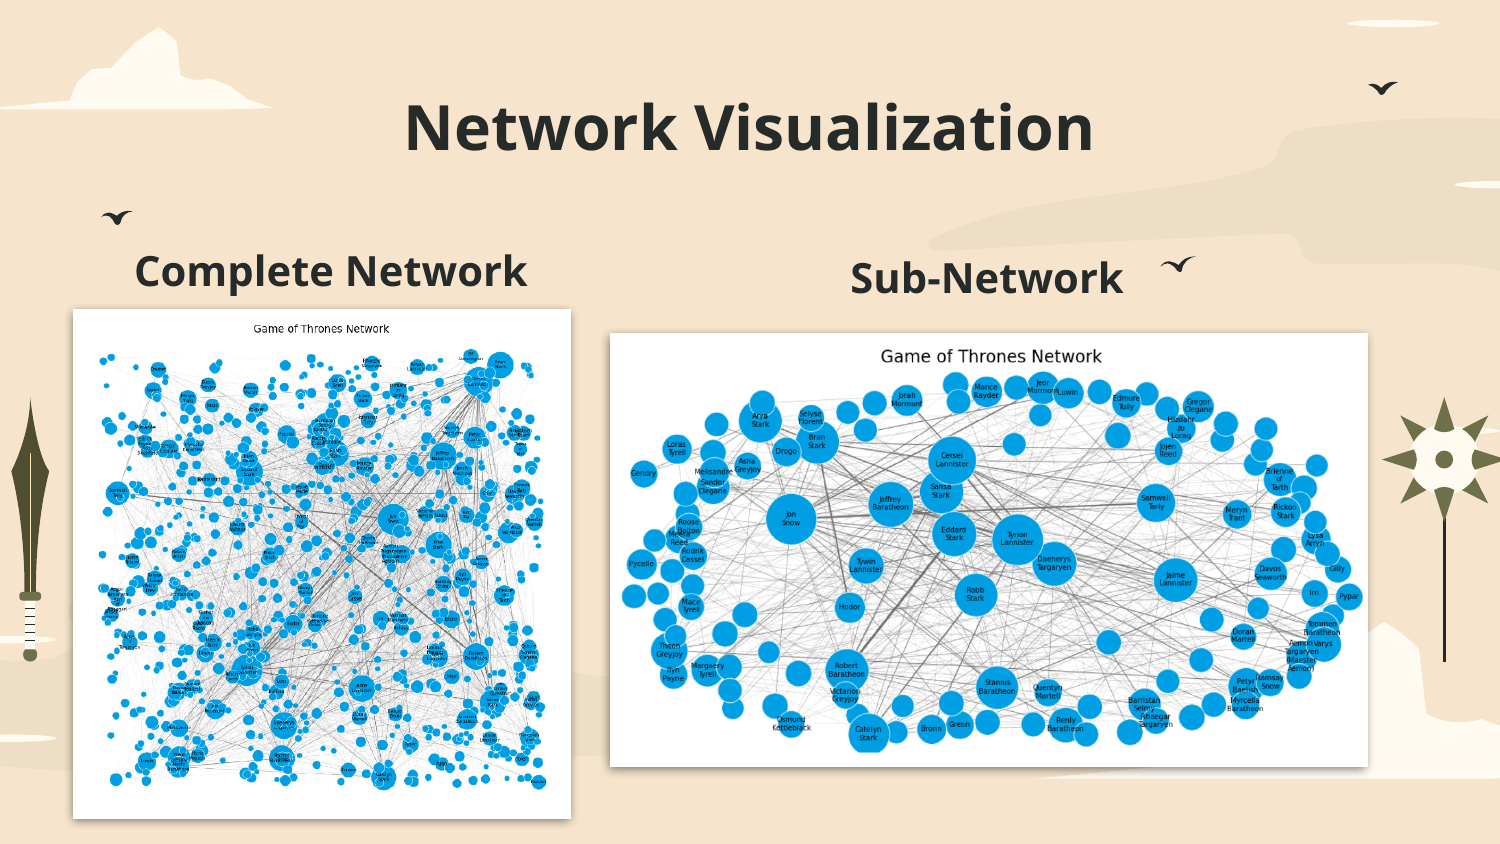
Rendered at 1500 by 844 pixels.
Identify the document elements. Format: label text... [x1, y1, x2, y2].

title Network Visualization [118, 72, 1382, 167]
picture [609, 333, 1368, 767]
subtitle Complete Network [119, 237, 597, 303]
subtitle Sub-Network [835, 244, 1313, 310]
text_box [1381, 396, 1500, 662]
picture [73, 309, 572, 820]
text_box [11, 396, 50, 662]
